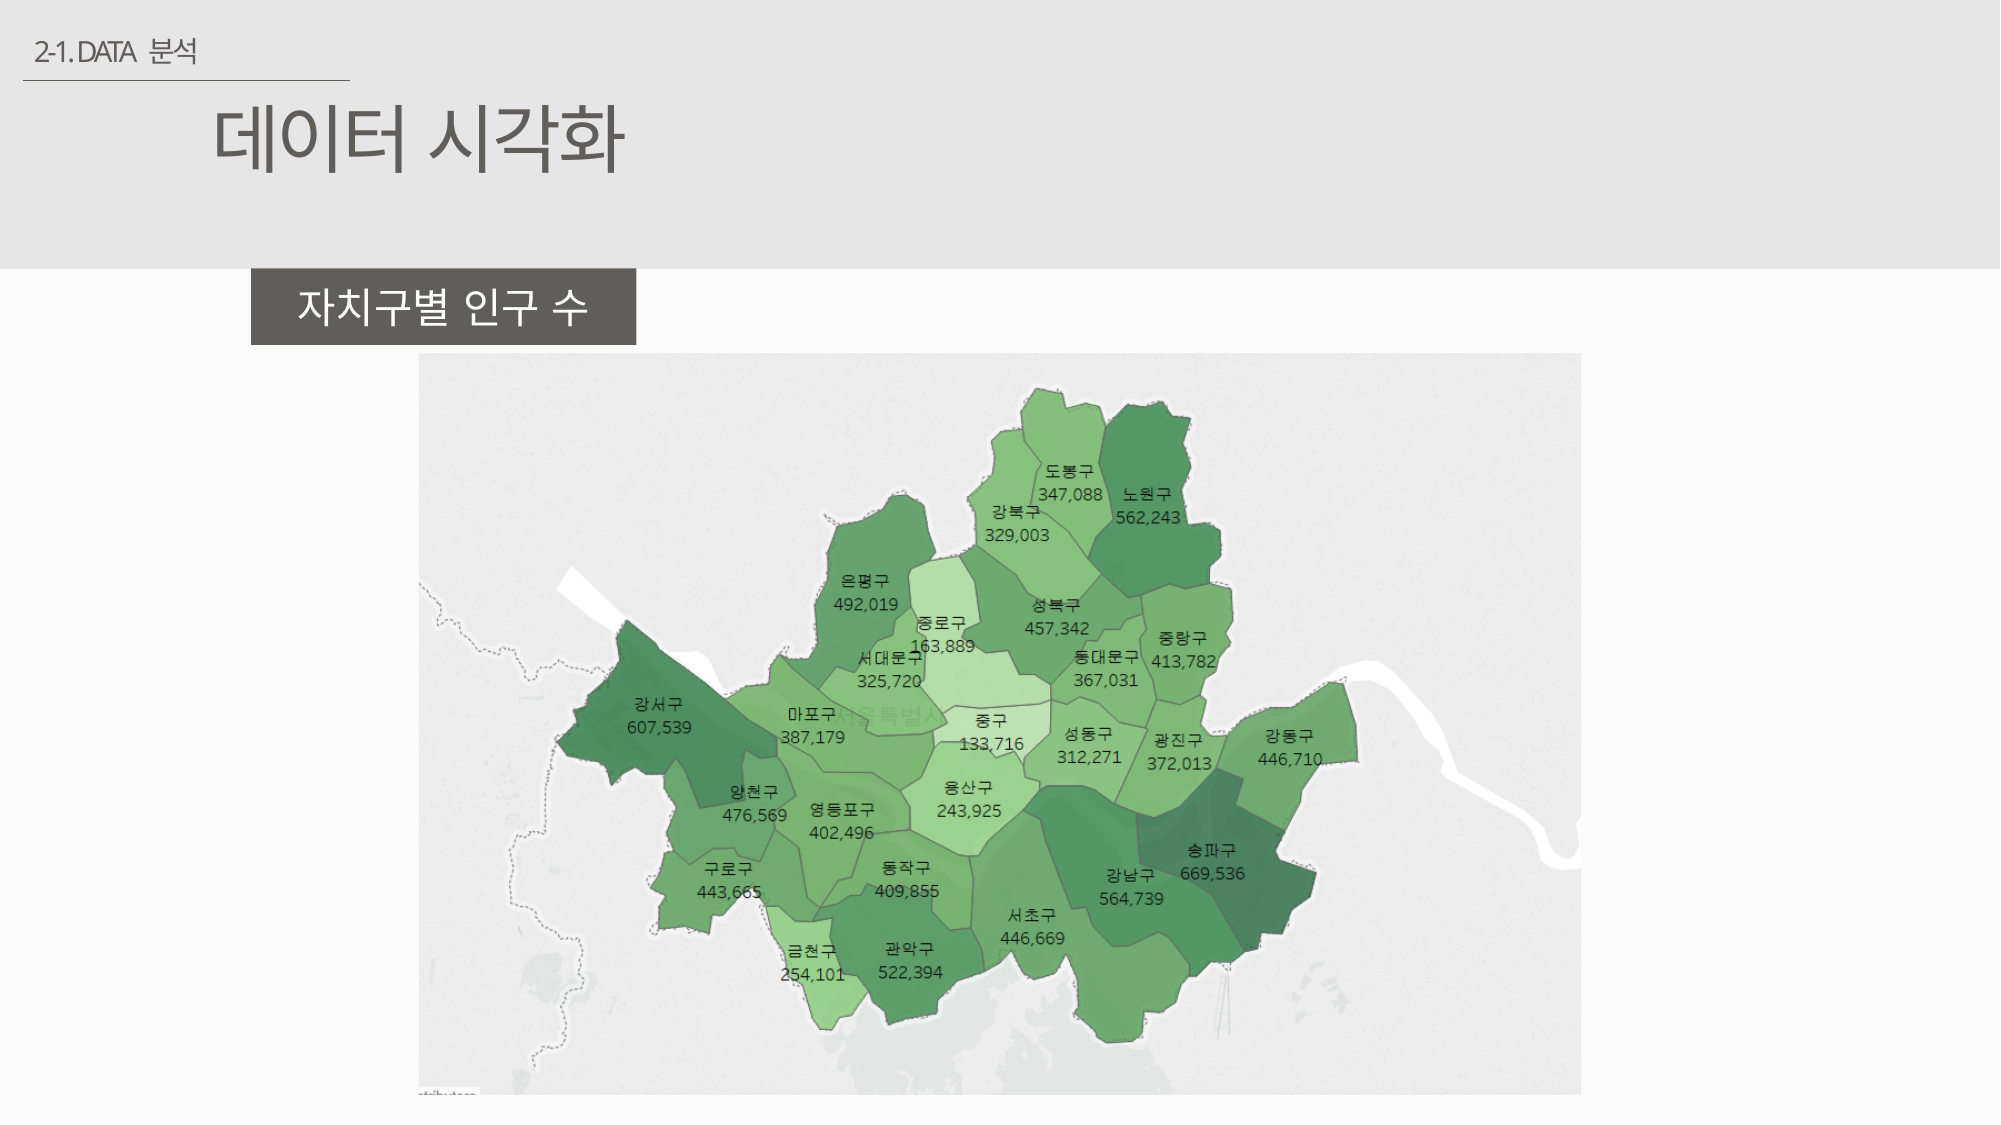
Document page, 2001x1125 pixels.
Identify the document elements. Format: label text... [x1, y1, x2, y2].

text_box 자치구별 인구 수 [250, 267, 637, 346]
text_box [0, 0, 2000, 270]
picture [418, 353, 1582, 1095]
text_box 2-1. DATA 분석 [18, 25, 215, 76]
text_box 데이터 시각화 [196, 84, 643, 190]
